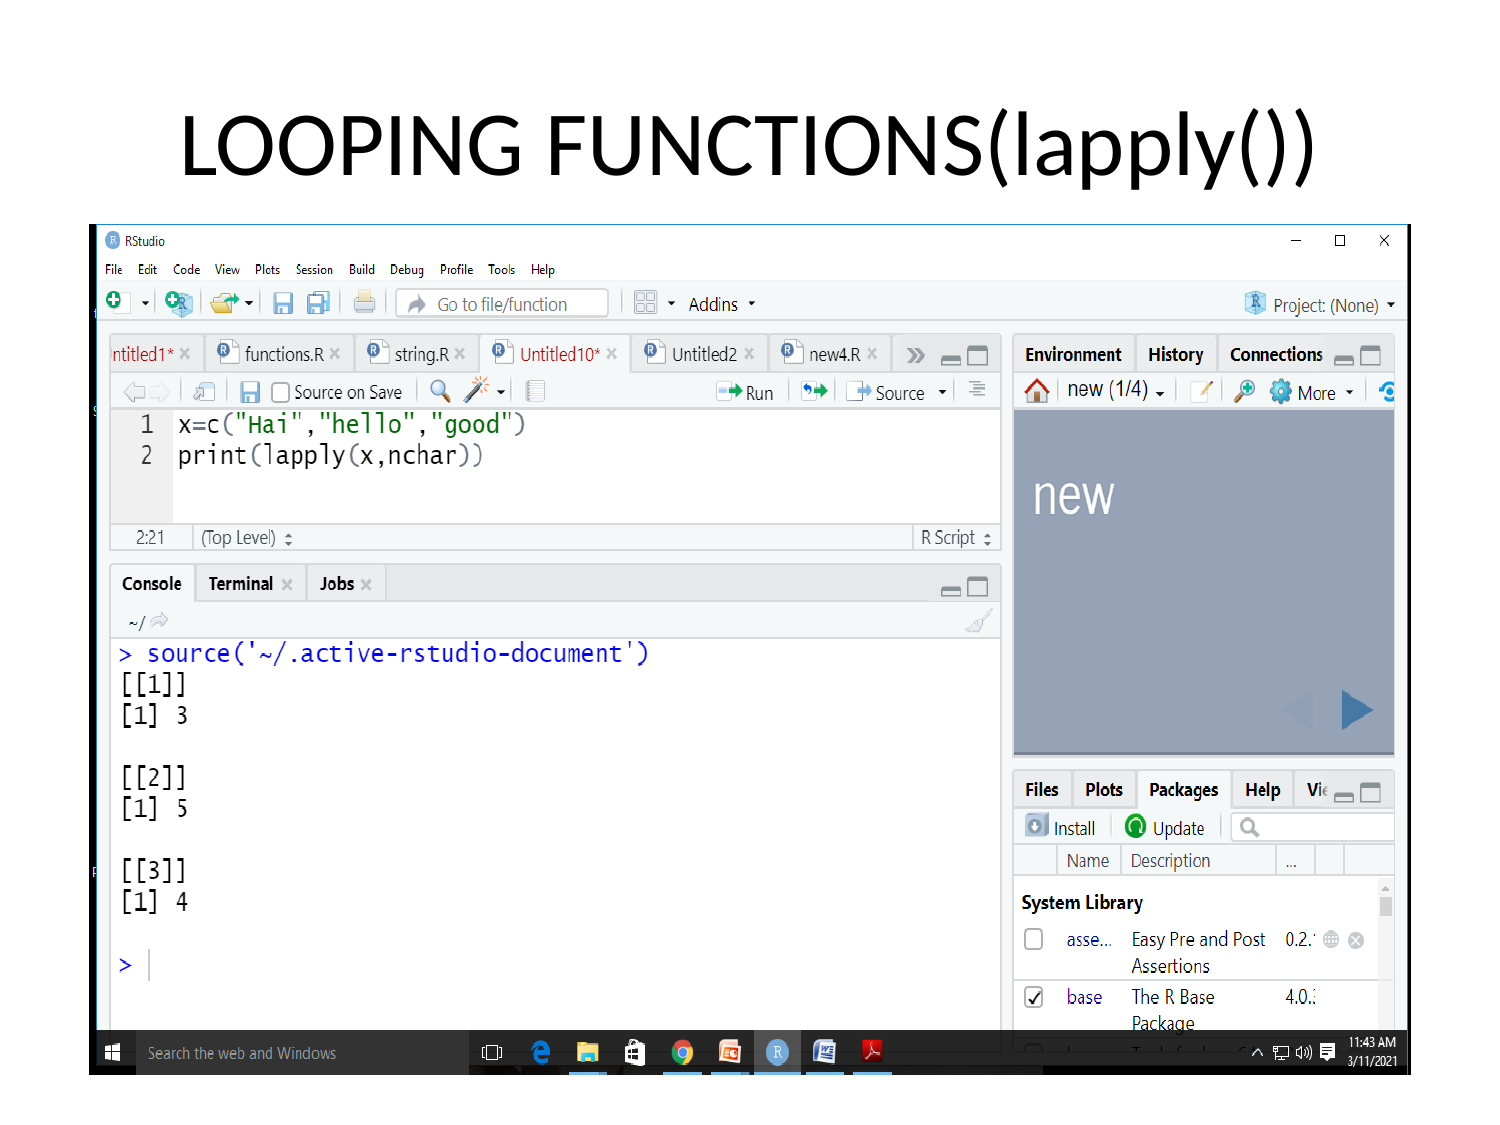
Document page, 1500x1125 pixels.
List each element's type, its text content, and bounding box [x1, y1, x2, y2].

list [89, 224, 1411, 1076]
title LOOPING FUNCTIONS(lapply()) [75, 45, 1425, 233]
